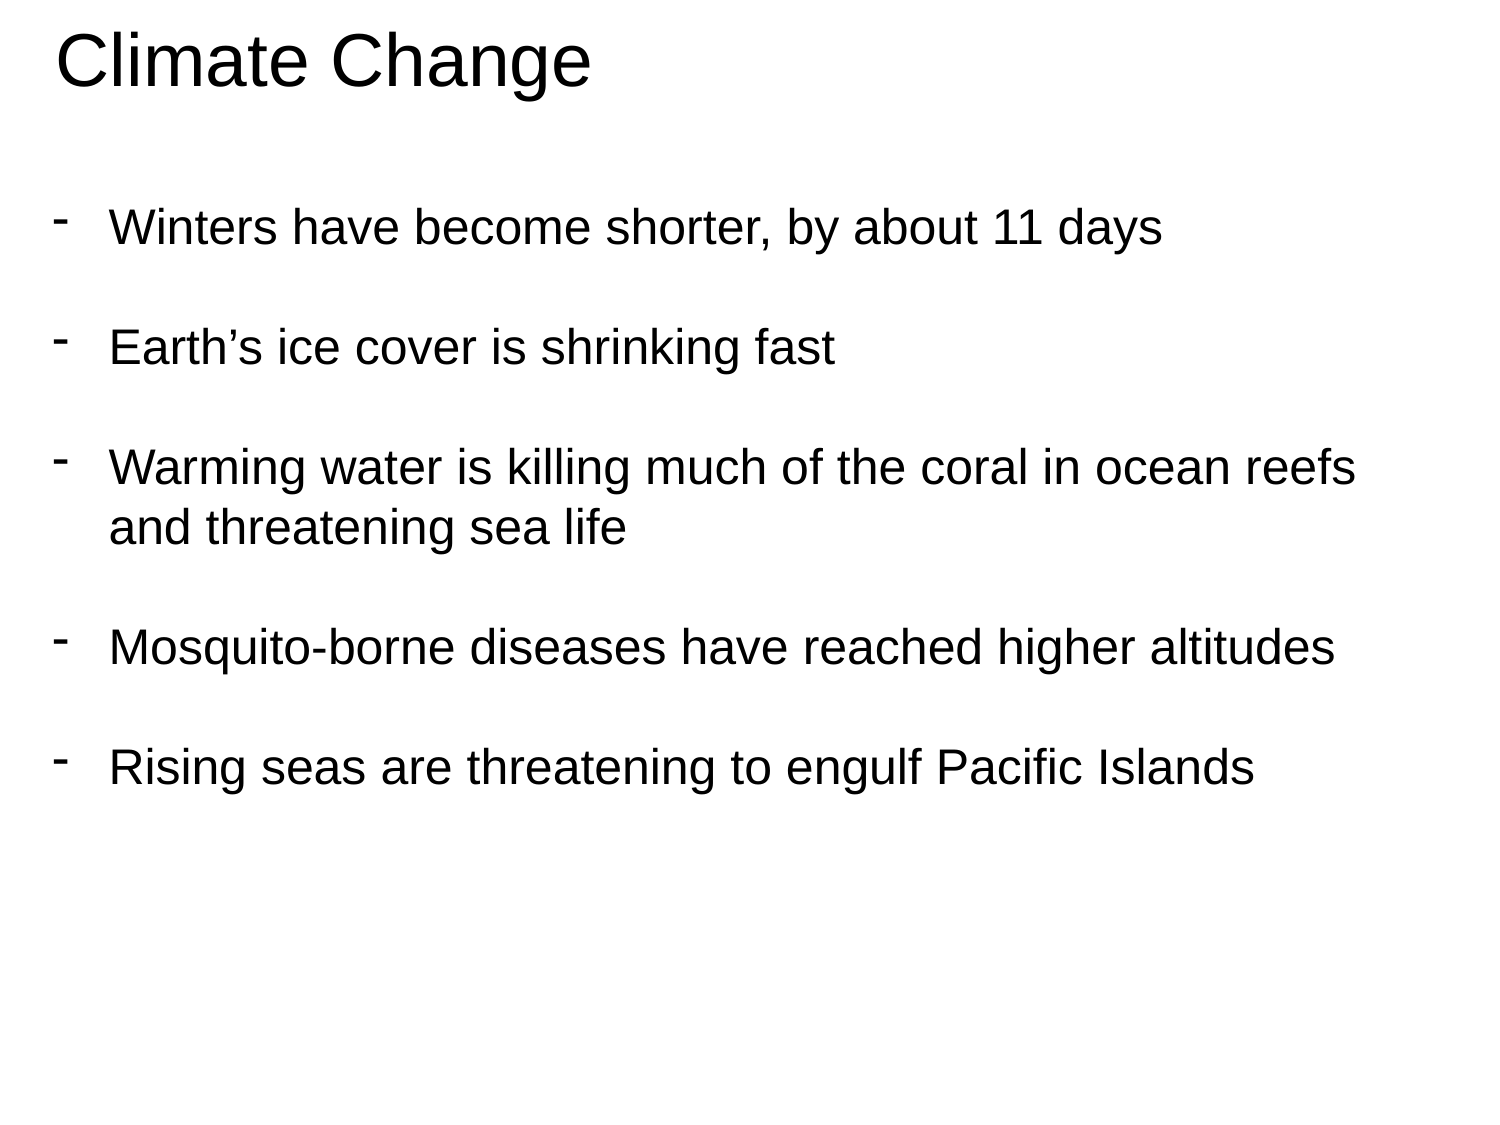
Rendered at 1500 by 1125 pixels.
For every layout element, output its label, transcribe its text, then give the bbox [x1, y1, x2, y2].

title Climate Change [40, 4, 1225, 187]
text_box Winters have become shorter, by about 11 days Earth’s ice cover is shrinking fast Warming water is killing much of the coral in ocean reefs and threatening sea life Mosquito-borne diseases have reached higher altitudes Rising seas are threatening to engulf Pacific Islands [37, 187, 1400, 803]
